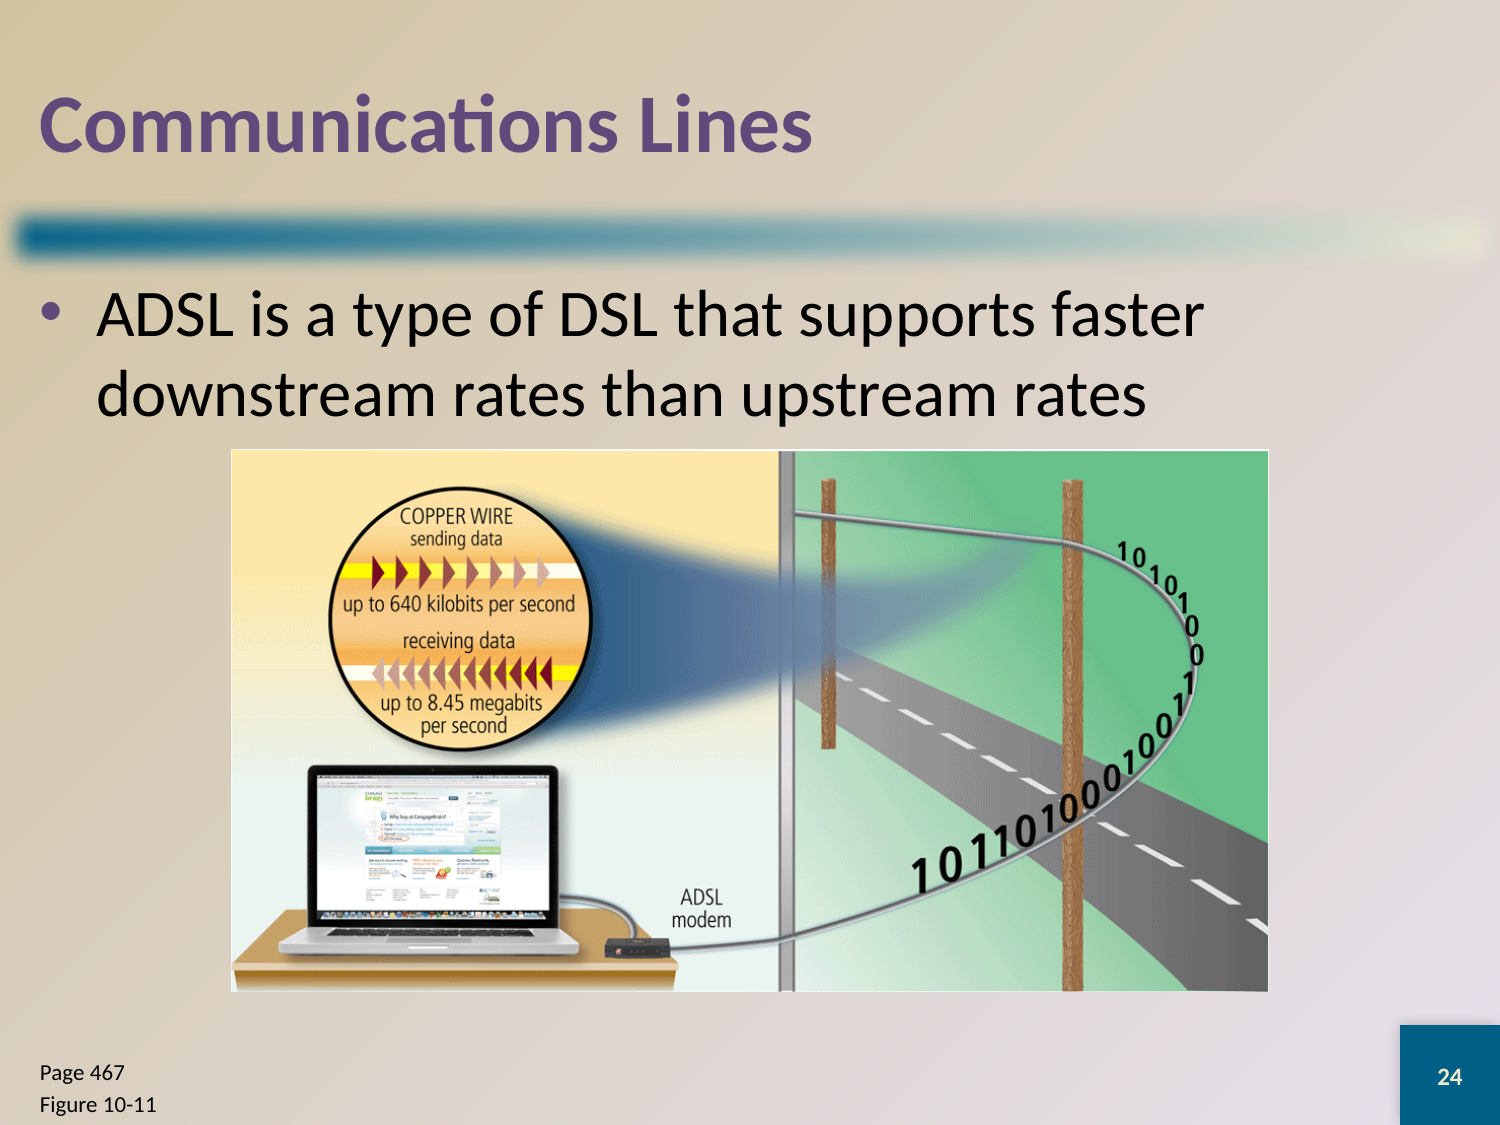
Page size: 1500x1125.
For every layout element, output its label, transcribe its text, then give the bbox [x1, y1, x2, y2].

slide_number 24 [1400, 1025, 1500, 1125]
title Communications Lines [24, 24, 1475, 213]
list Page 467 Figure 10-11 [24, 1050, 300, 1125]
picture [231, 449, 1269, 993]
list ADSL is a type of DSL that supports faster downstream rates than upstream rates [24, 262, 1475, 1025]
